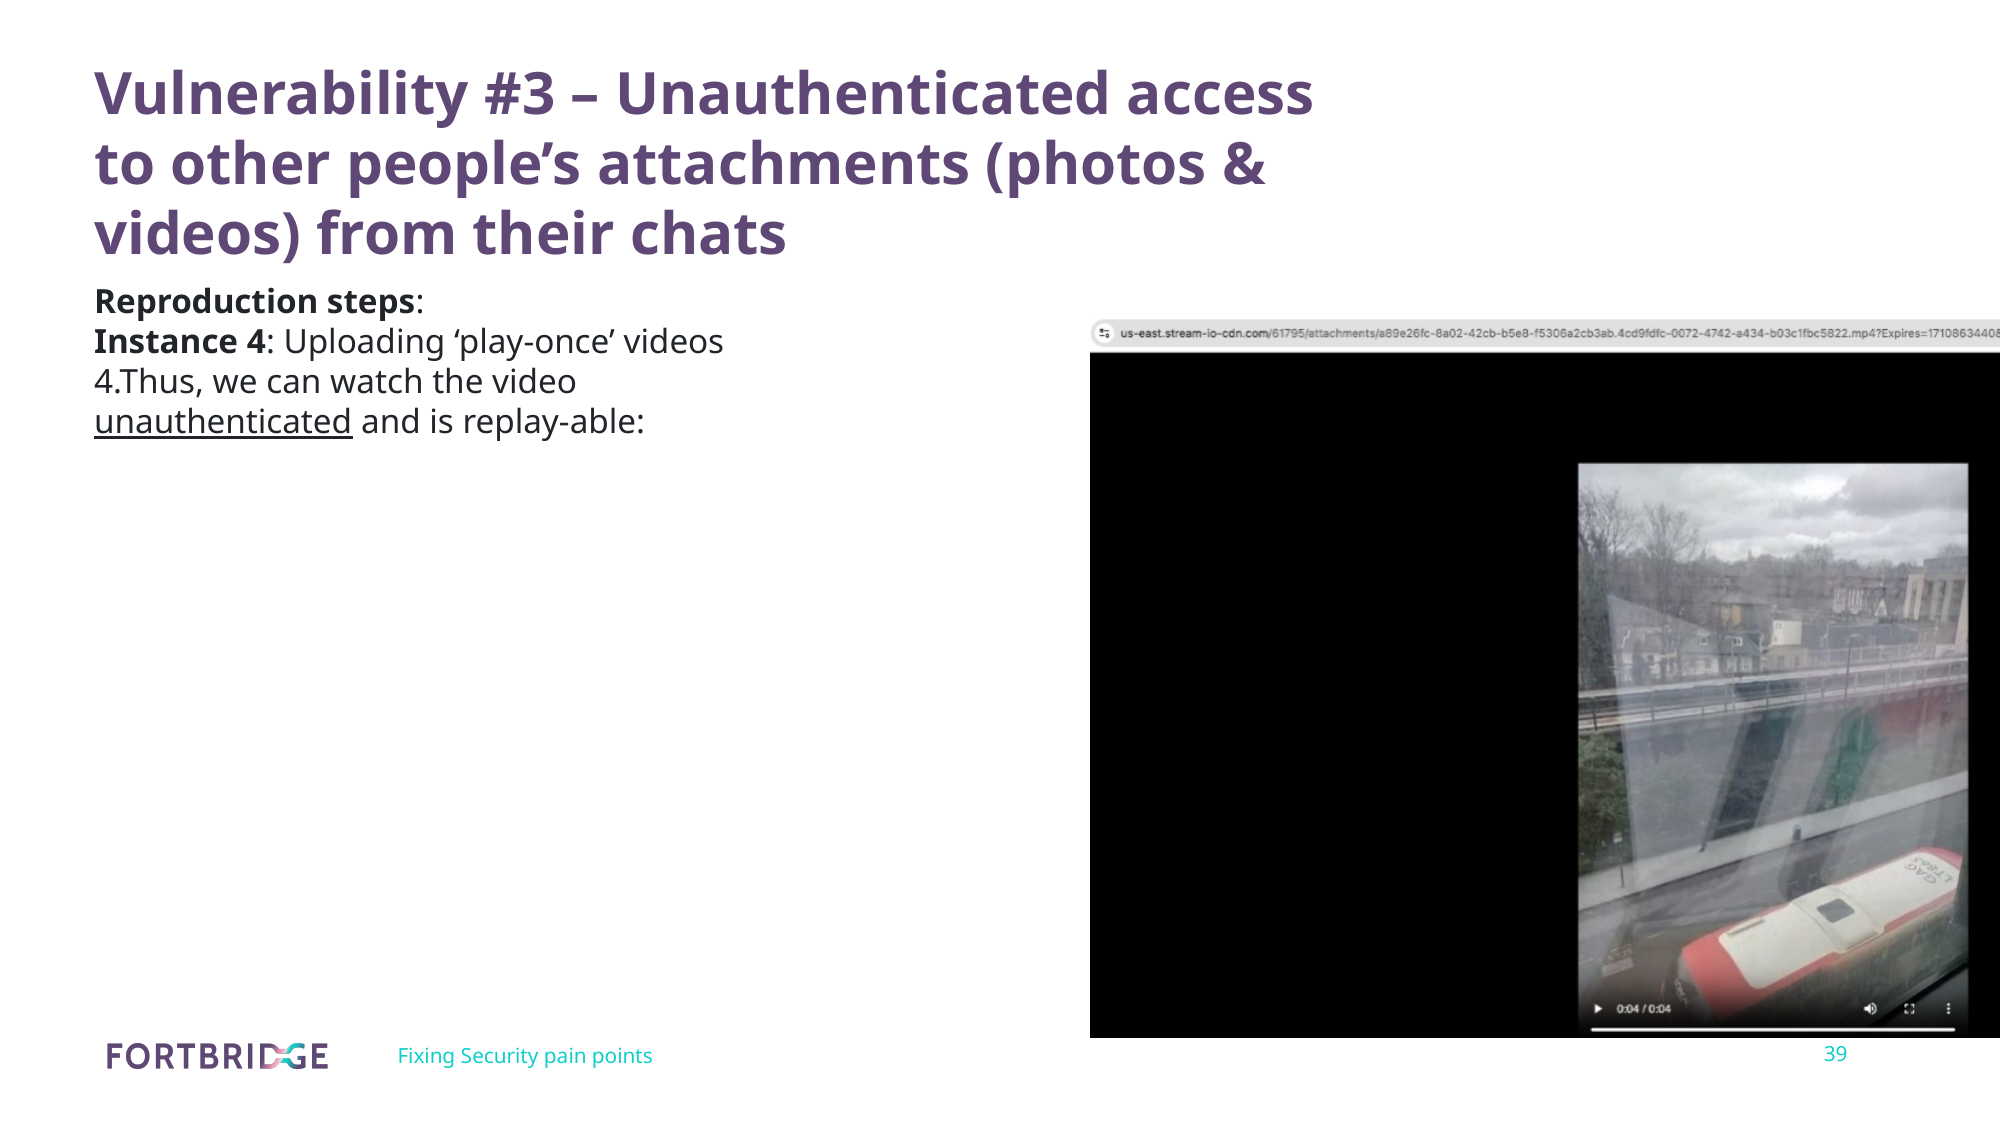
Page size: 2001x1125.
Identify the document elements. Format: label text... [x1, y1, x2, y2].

text_box Reproduction steps: Instance 4: Uploading ‘play-once’ videos 4.Thus, we can watch the video unauthenticated and is replay-able: [79, 274, 910, 448]
picture [107, 1043, 328, 1069]
picture [1090, 317, 2000, 1038]
title Vulnerability #3 – Unauthenticated access to other people’s attachments (photos & videos) from their chats [79, 41, 1377, 274]
slide_number 39 [1795, 1038, 1863, 1085]
footer Fixing Security pain points [382, 1025, 910, 1086]
